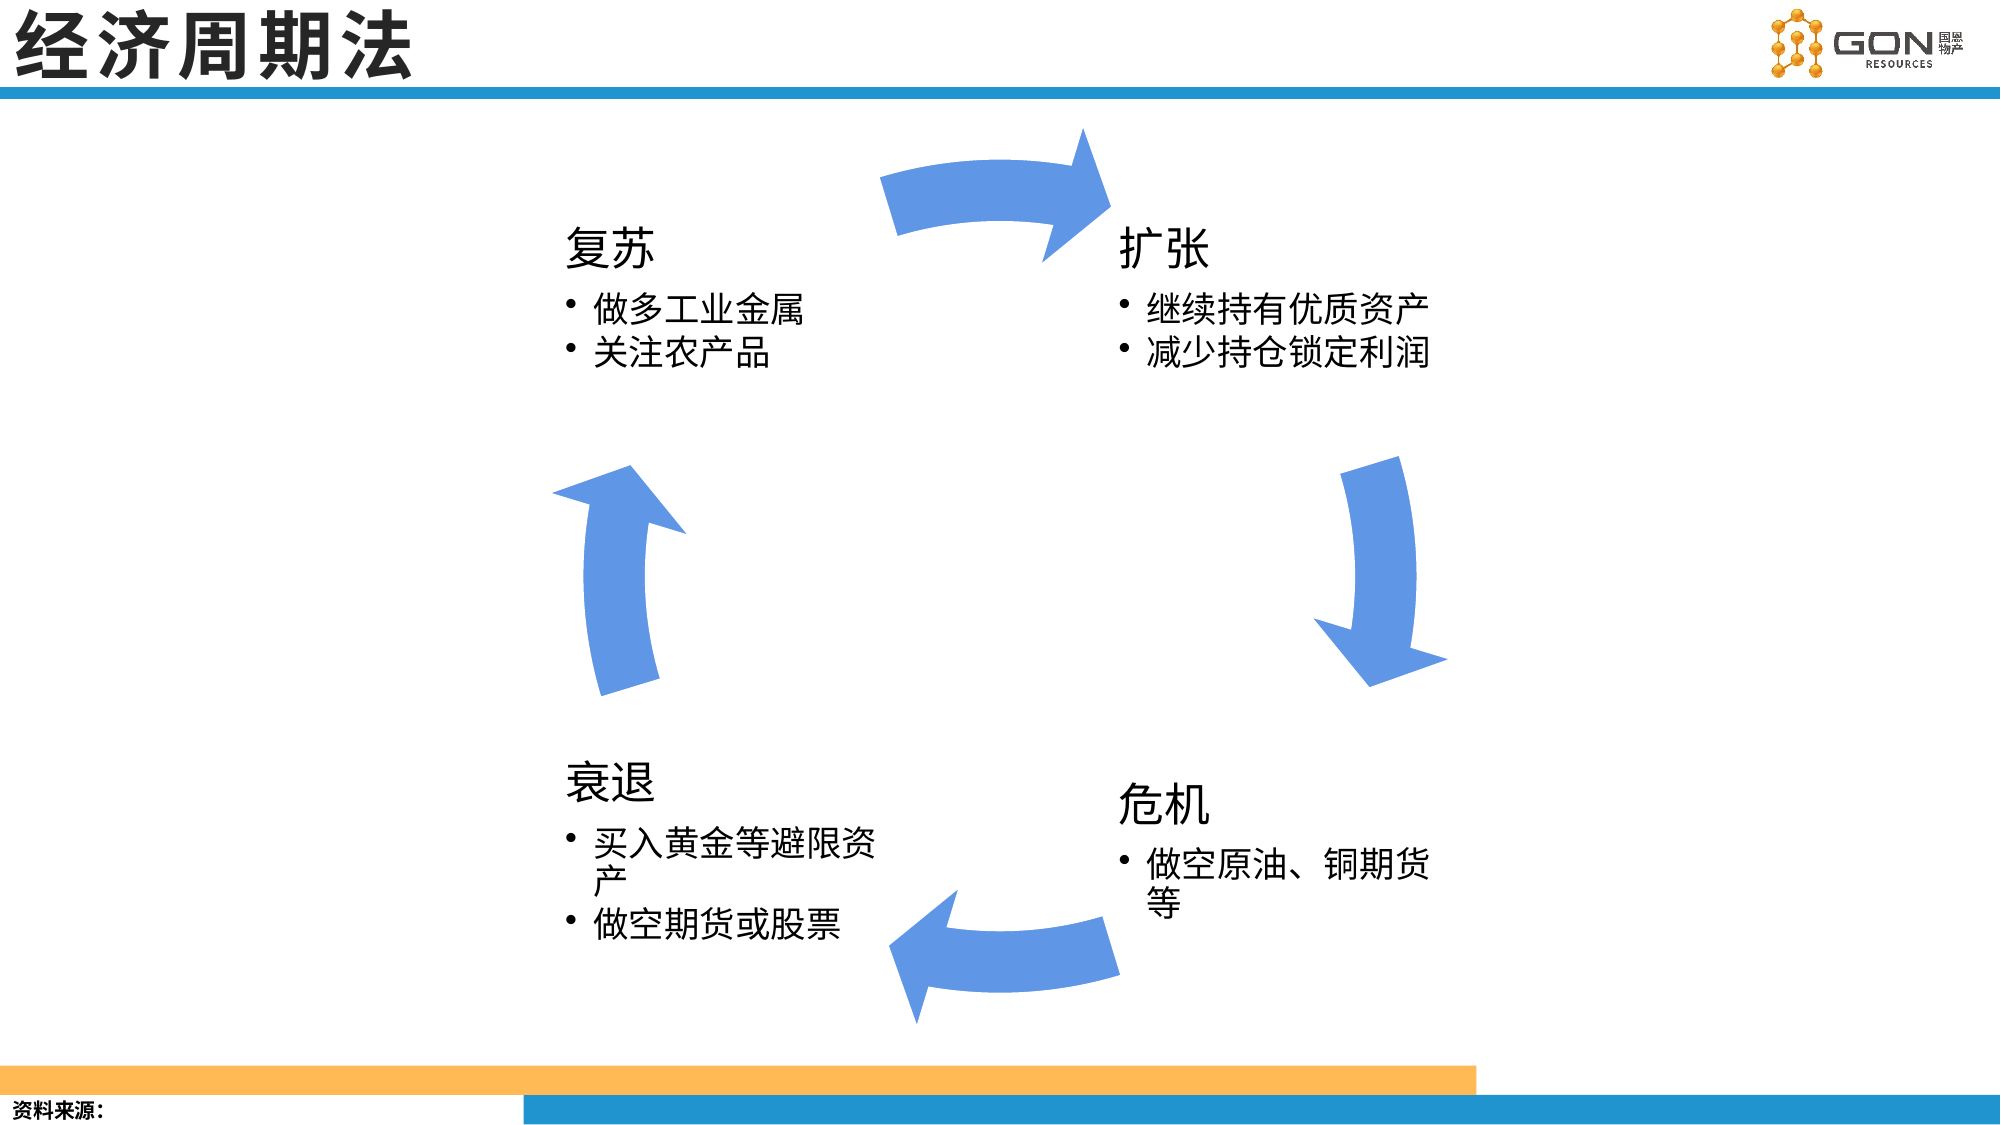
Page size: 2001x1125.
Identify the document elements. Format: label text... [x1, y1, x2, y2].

picture [1759, 1, 1972, 86]
title 经济周期法 [0, 0, 1717, 88]
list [22, 116, 1978, 1036]
